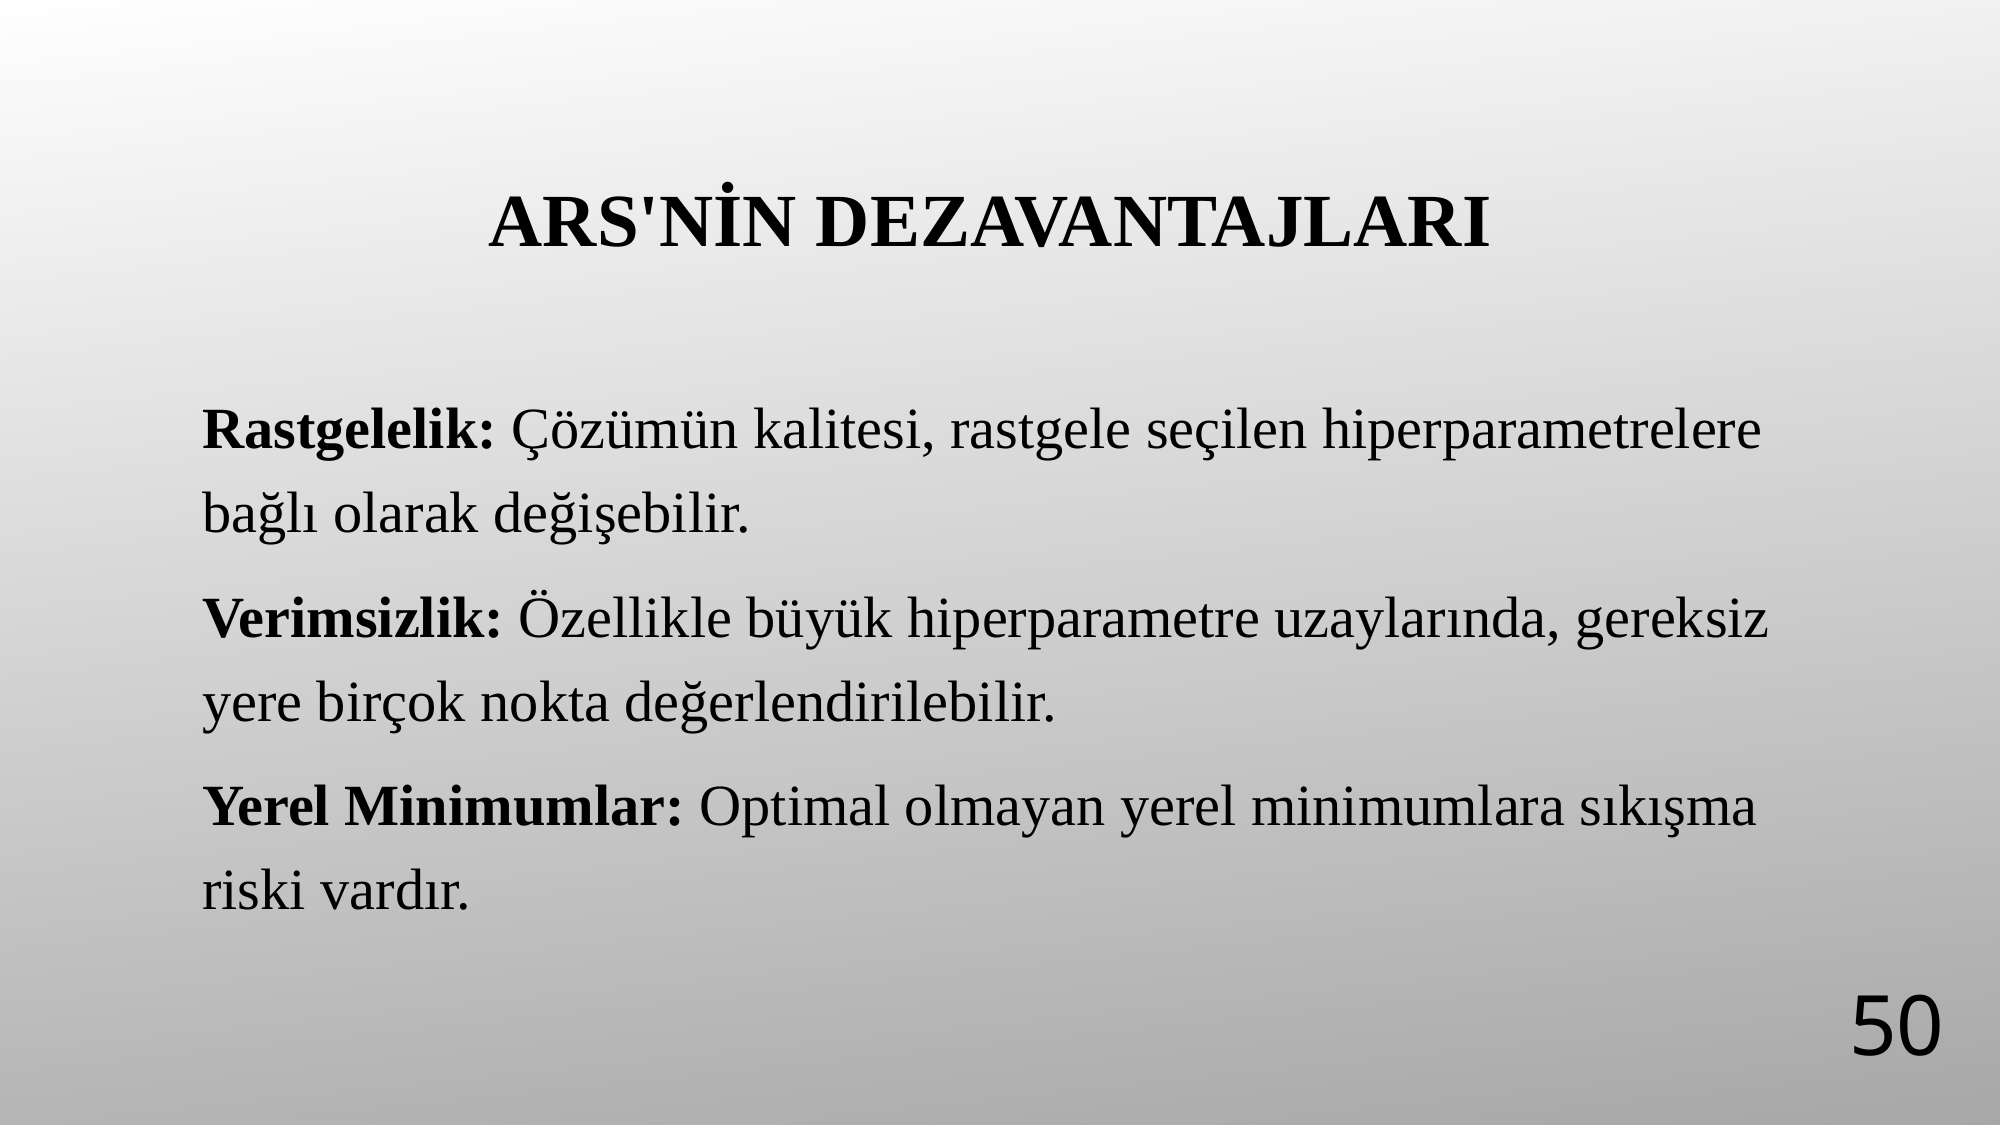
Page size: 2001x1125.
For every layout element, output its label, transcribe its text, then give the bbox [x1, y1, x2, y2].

title ARS'nin Dezavantajları [187, 101, 1813, 344]
slide_number 50 [1738, 965, 1960, 1103]
list Rastgelelik: Çözümün kalitesi, rastgele seçilen hiperparametrelere bağlı olarak değişebilir. Verimsizlik: Özellikle büyük hiperparametre uzaylarında, gereksiz yere birçok nokta değerlendirilebilir. Yerel Minimumlar: Optimal olmayan yerel minimumlara sıkışma riski vardır. [187, 369, 1813, 950]
